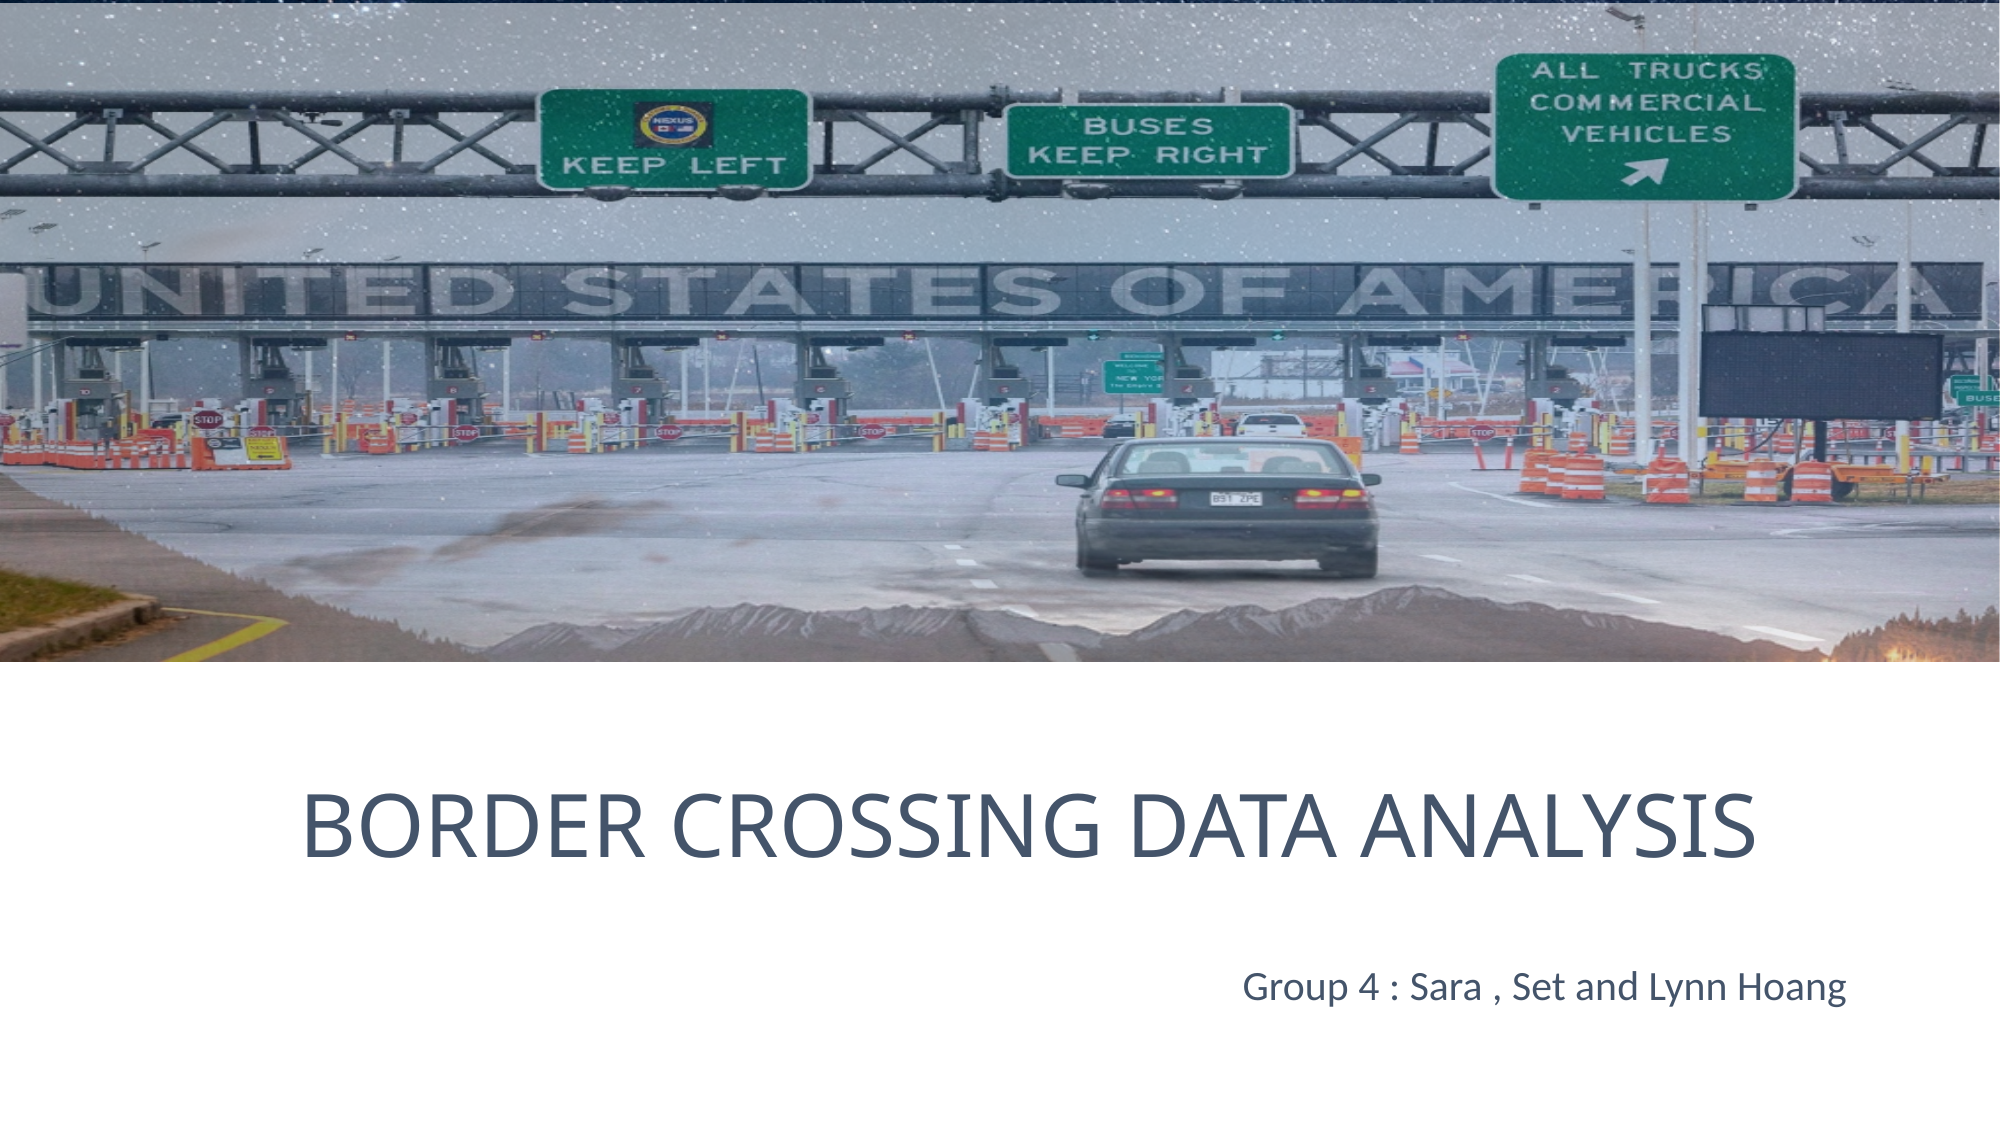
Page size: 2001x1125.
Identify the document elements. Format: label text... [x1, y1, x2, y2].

picture [0, 0, 2000, 662]
subtitle Group 4 : Sara , Set and Lynn Hoang [1227, 937, 2000, 1018]
title BORDER CROSSING DATA ANALYSIS [160, 773, 1899, 938]
